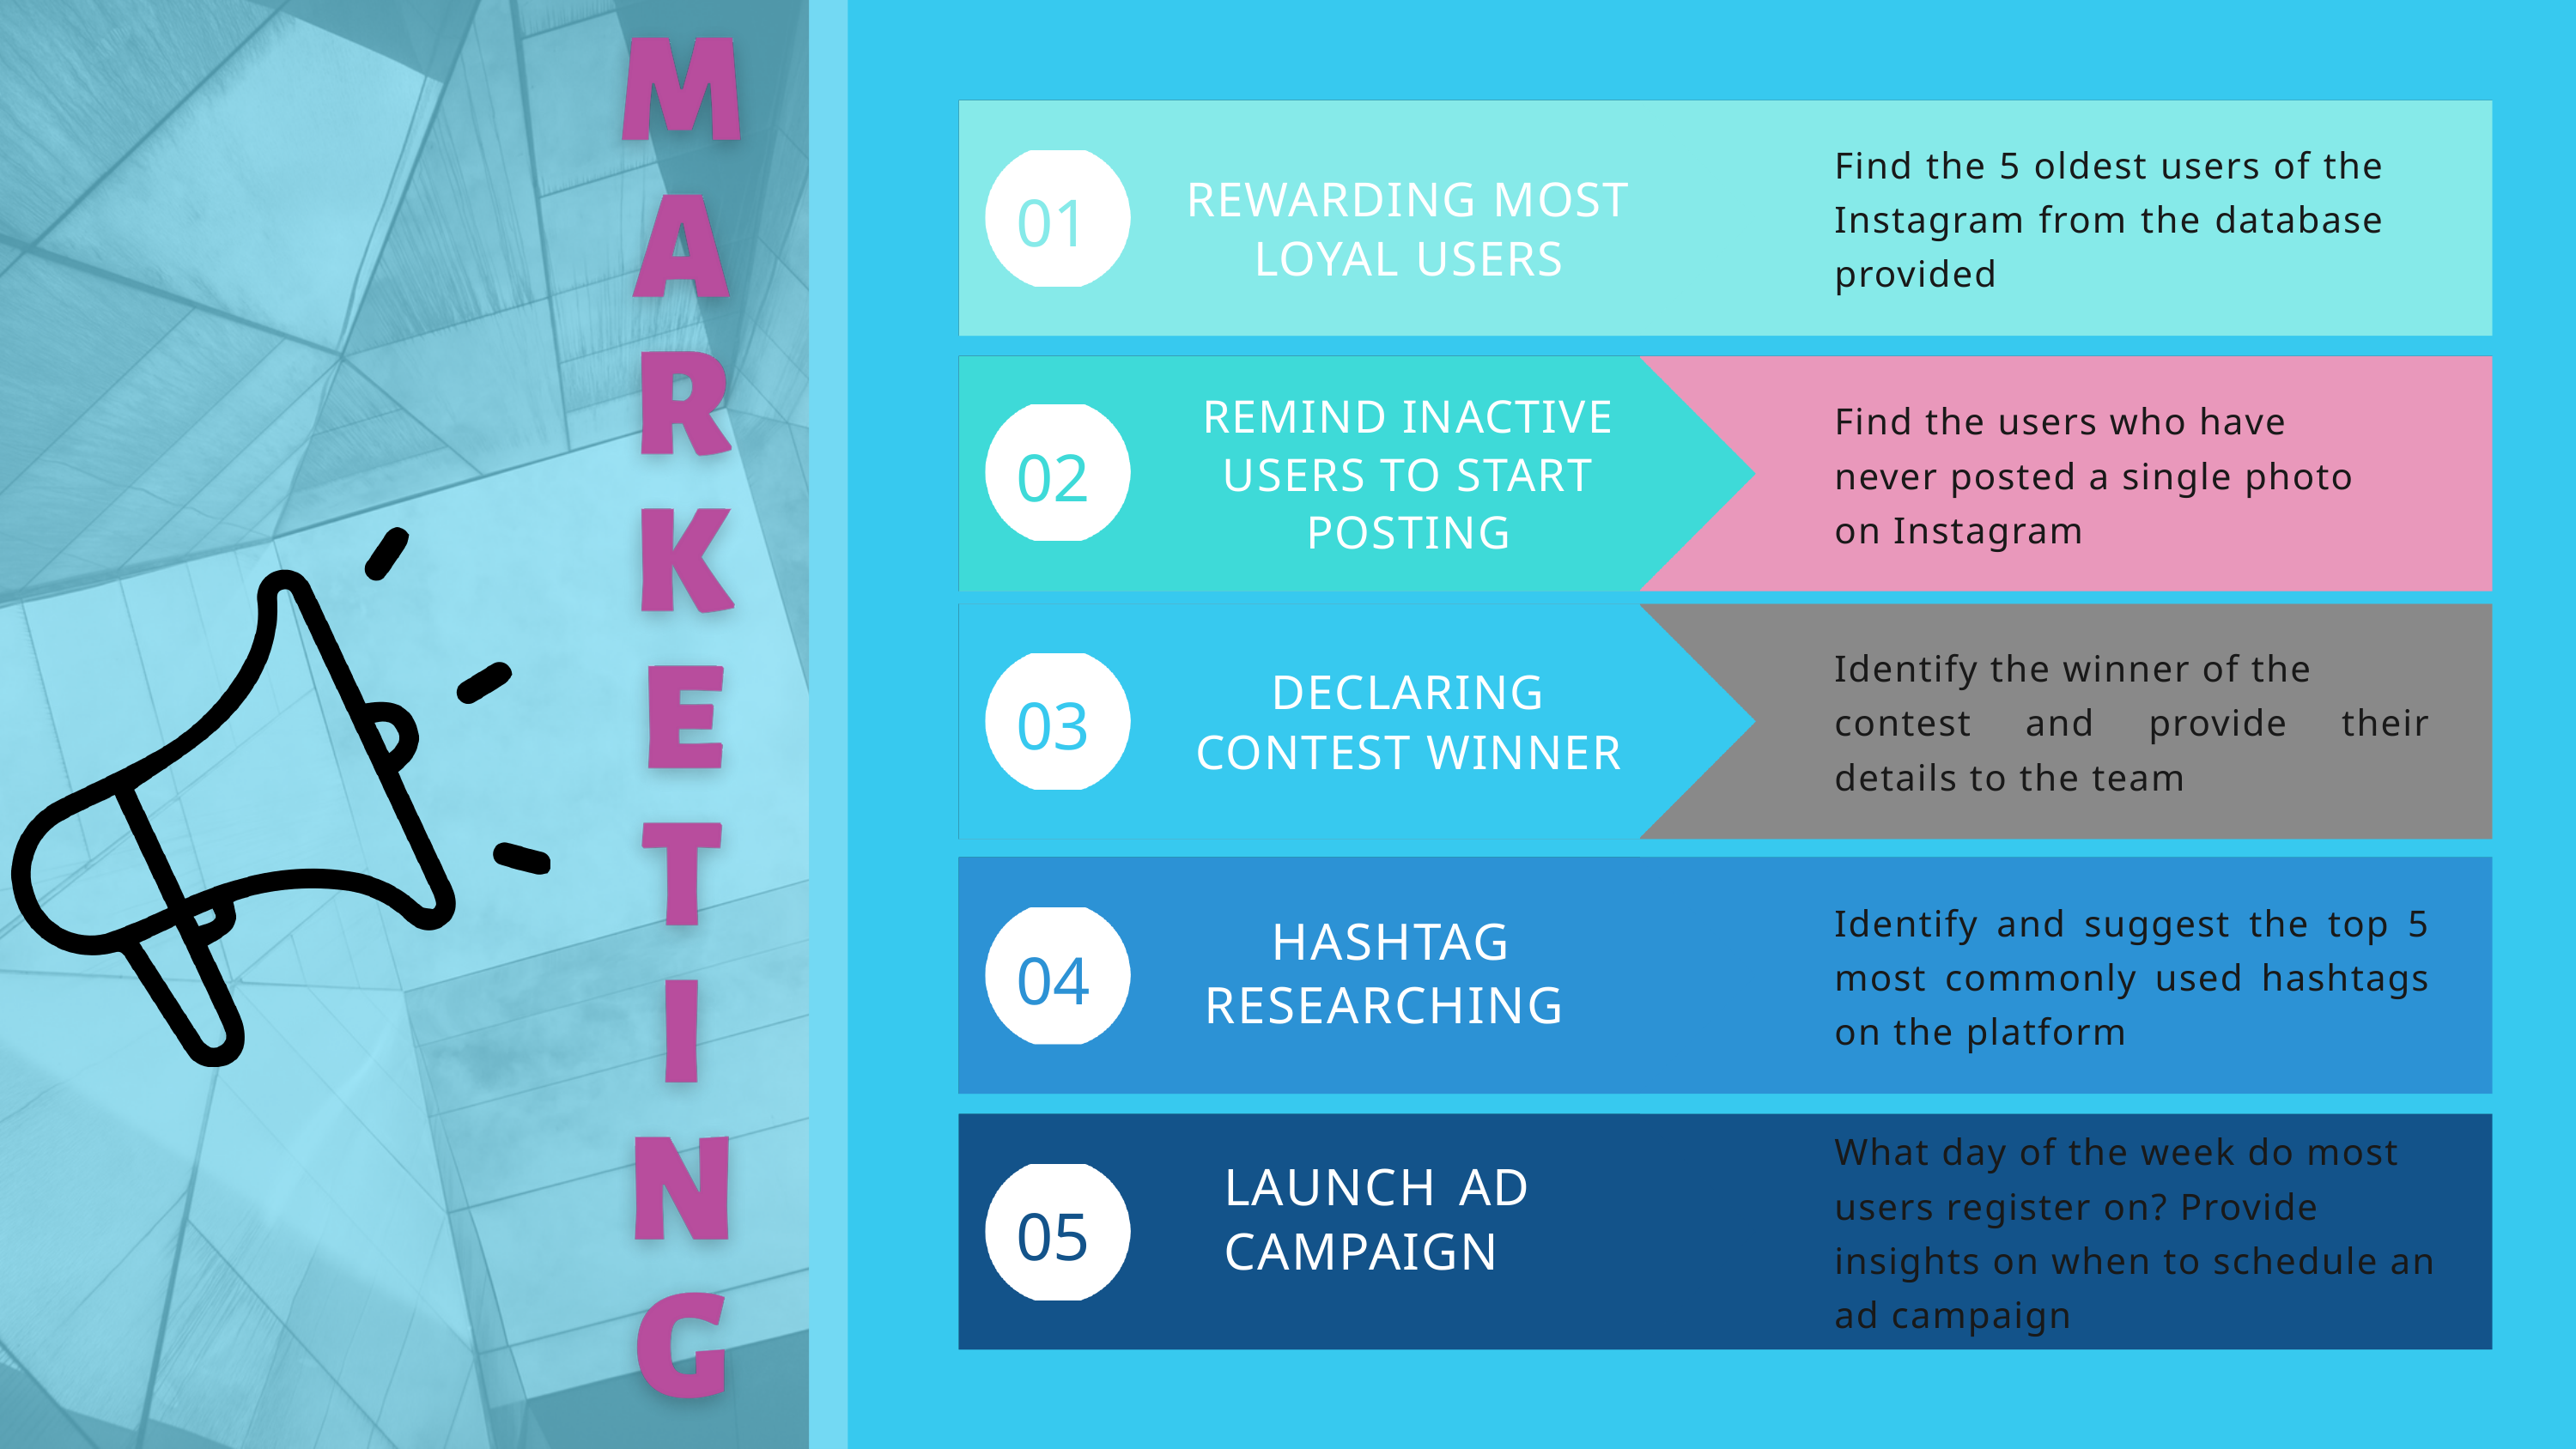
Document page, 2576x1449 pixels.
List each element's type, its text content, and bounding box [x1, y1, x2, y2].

text_box [950, 91, 2501, 344]
text_box DECLARING CONTEST WINNER [1183, 658, 1634, 779]
text_box What day of the week do most users register on? Provide insights on when to schedule an ad campaign [1834, 1119, 2458, 1336]
text_box [586, 0, 803, 1449]
text_box LAUNCH AD CAMPAIGN [1224, 1151, 1533, 1280]
text_box REWARDING MOST LOYAL USERS [1172, 166, 1645, 286]
text_box Find the 5 oldest users of the Instagram from the database provided [1834, 131, 2385, 295]
text_box 03 [1016, 671, 1115, 763]
text_box 05 [1016, 1182, 1122, 1274]
text_box Find the users who have never posted a single photo on Instagram [1834, 388, 2385, 551]
text_box Identify the winner of the contest and provide their details to the team [1834, 634, 2432, 798]
text_box [803, 0, 810, 1449]
text_box [2, 527, 550, 1067]
text_box REMIND INACTIVE USERS TO START POSTING [1197, 384, 1620, 559]
text_box [810, 0, 848, 1449]
text_box [950, 347, 2501, 847]
text_box Identify and suggest the top 5 most commonly used hashtags on the platform [1834, 889, 2432, 1052]
text_box HASHTAG RESEARCHING [1197, 906, 1586, 1034]
text_box [950, 1105, 2501, 1358]
text_box 01 [1016, 168, 1127, 260]
text_box 04 [1016, 926, 1115, 1018]
text_box 02 [1016, 423, 1127, 515]
text_box [0, 0, 586, 1449]
text_box [950, 848, 2501, 1102]
